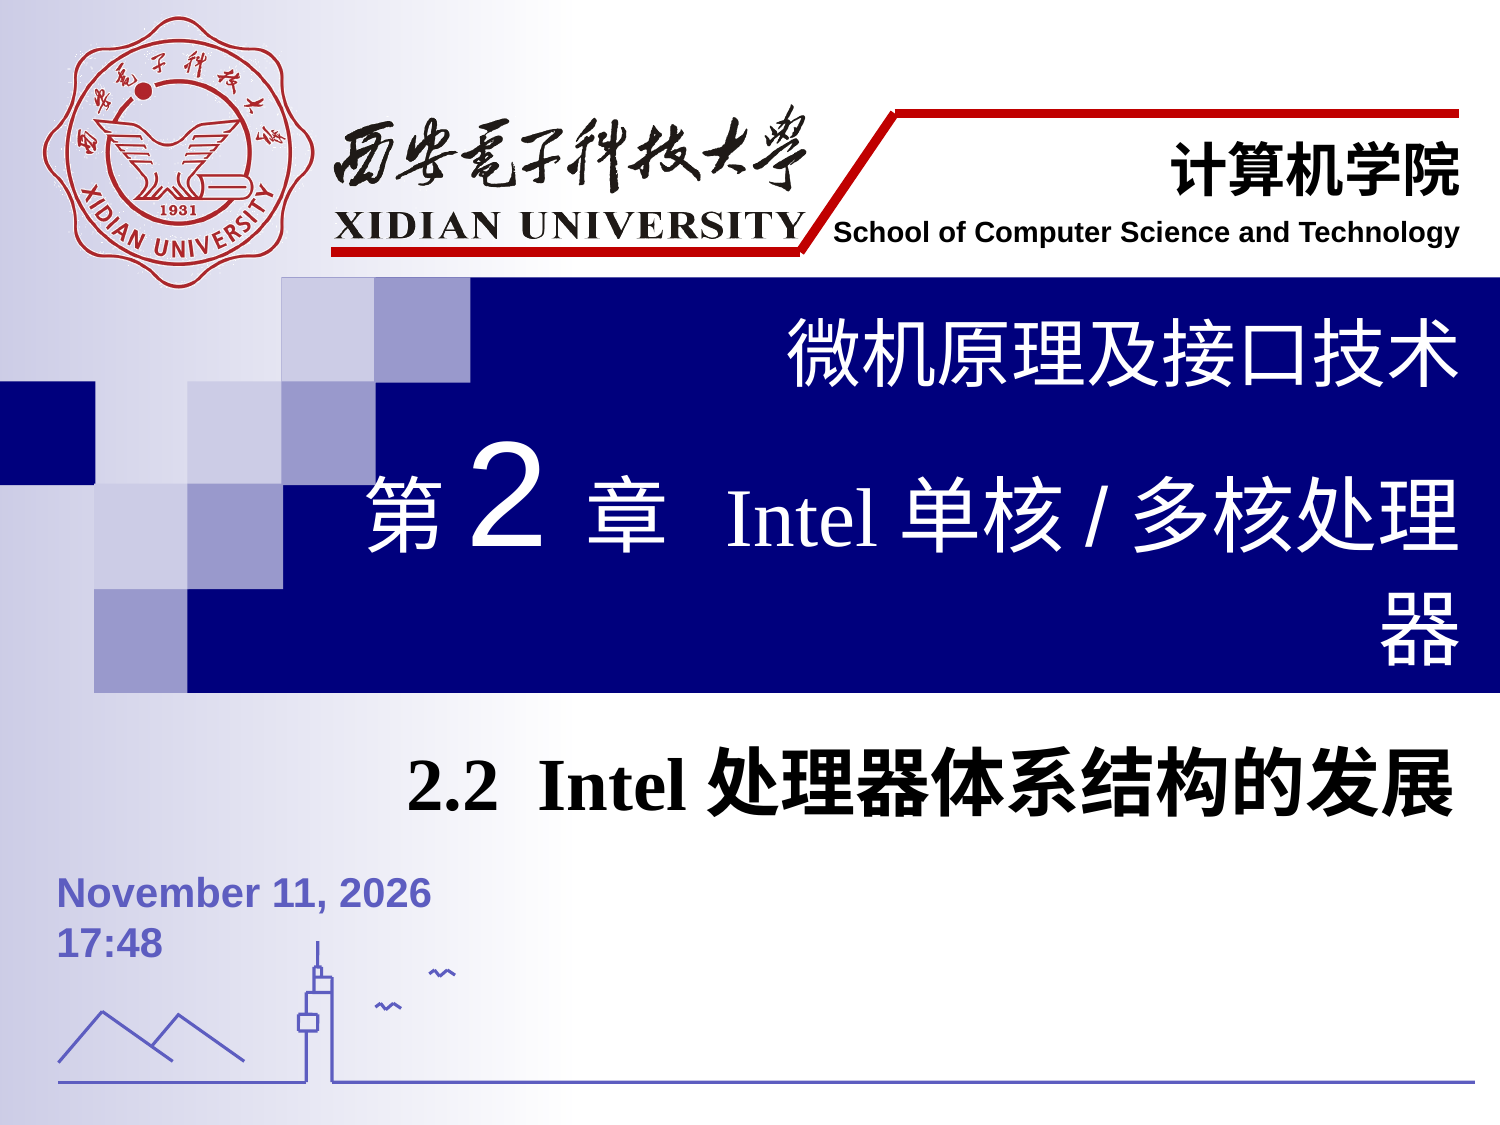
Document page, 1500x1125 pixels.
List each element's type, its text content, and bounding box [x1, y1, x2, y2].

text_box 2.2 Intel处理器体系结构的发展 [53, 727, 1471, 835]
picture [41, 14, 317, 292]
subtitle 微机原理及接口技术 第2章 Intel单核/多核处理器 [289, 278, 1477, 705]
picture [331, 101, 810, 244]
